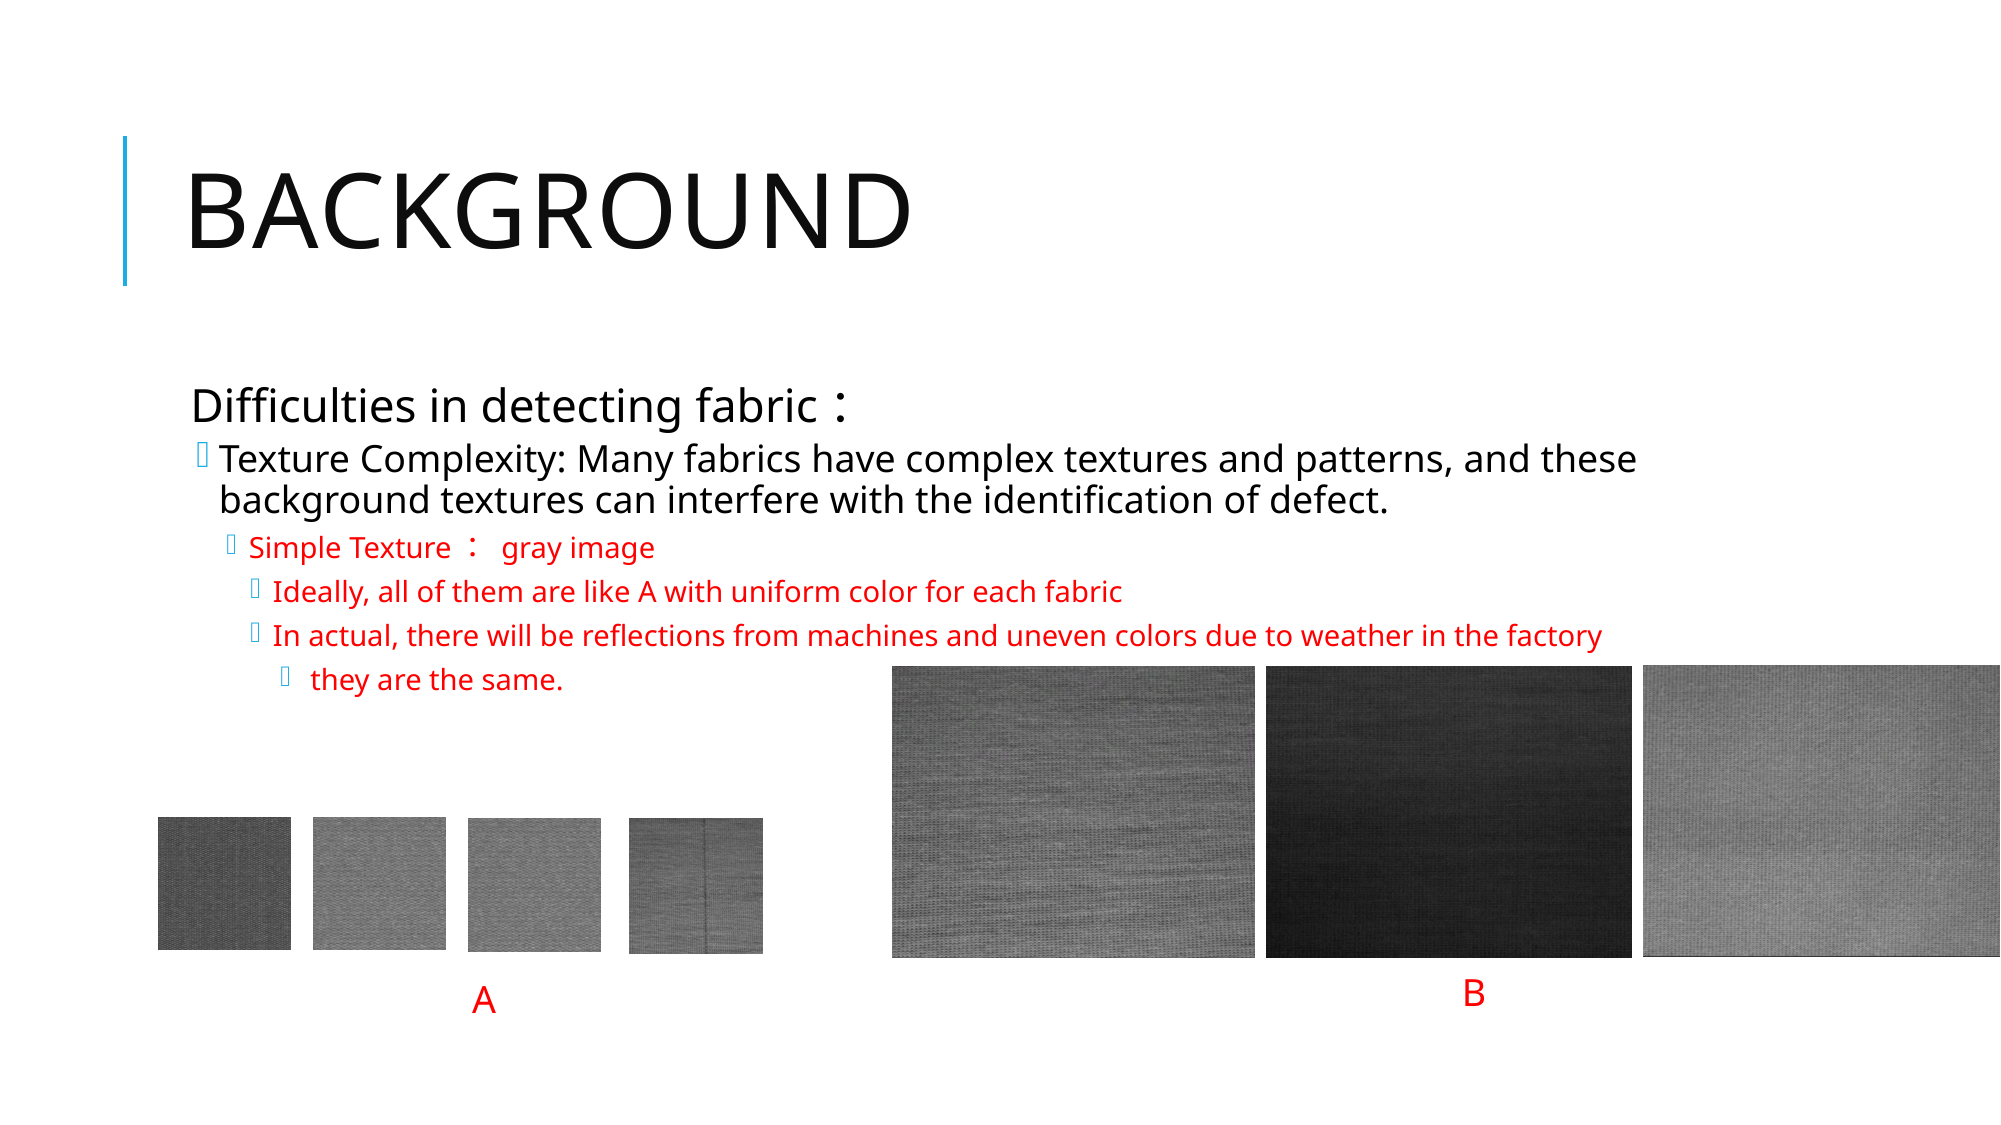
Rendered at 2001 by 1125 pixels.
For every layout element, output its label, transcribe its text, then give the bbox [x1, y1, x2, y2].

text_box B [1447, 966, 1502, 1022]
title Background [168, 96, 1763, 342]
picture [467, 818, 601, 952]
text_box 𝐿𝑟𝑒𝑐 [887, 662, 1763, 964]
picture [312, 817, 447, 951]
picture [629, 818, 763, 955]
list Difficulties in detecting fabric： Texture Complexity: Many fabrics have complex textures and patterns, and these background textures can interfere with the identification of defect. Simple Texture： gray image Ideally, all of them are like A with uniform color for each fabric In actual, there will be reflections from machines and uneven colors due to weather in the factory they are the same. [168, 375, 1763, 1035]
picture [1643, 665, 2000, 957]
picture [1266, 666, 1633, 958]
text_box A [457, 968, 511, 1029]
picture [892, 666, 1255, 958]
picture [157, 817, 292, 951]
